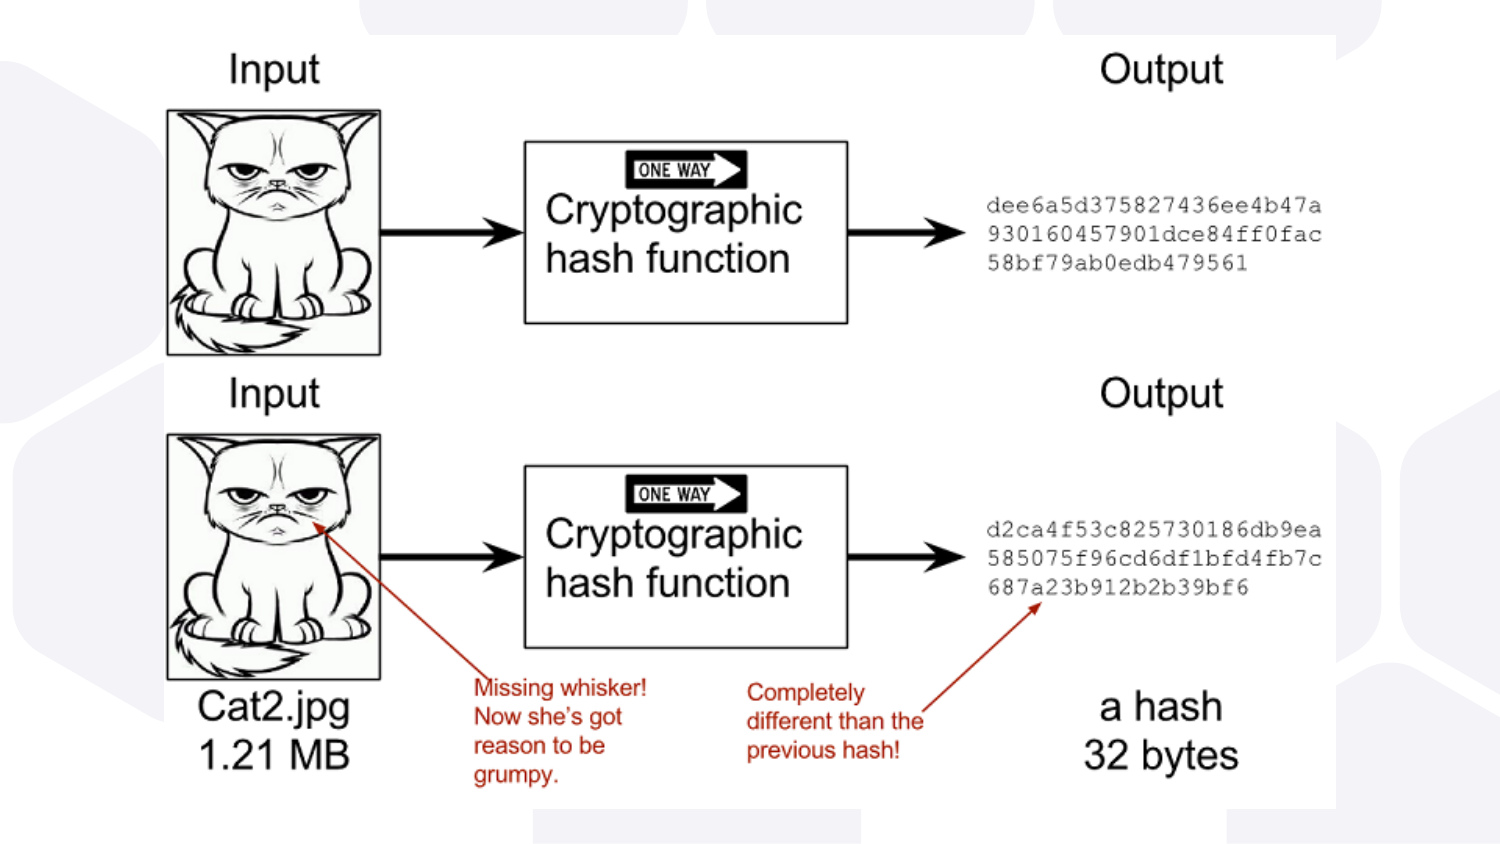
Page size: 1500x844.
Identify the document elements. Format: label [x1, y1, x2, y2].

picture [163, 35, 1337, 809]
